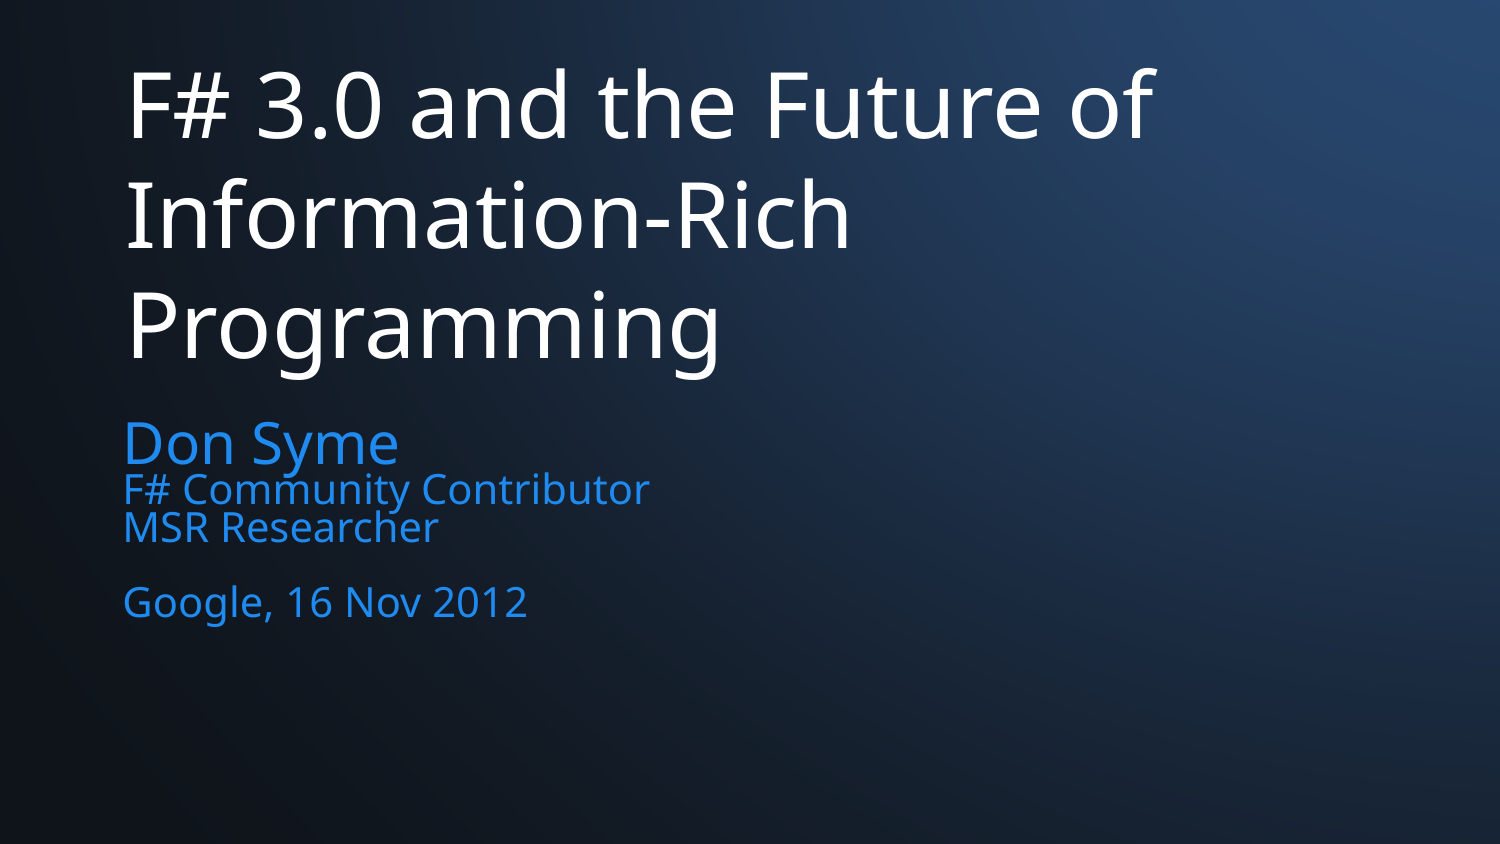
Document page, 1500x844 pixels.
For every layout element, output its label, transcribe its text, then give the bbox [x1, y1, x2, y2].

title F# 3.0 and the Future of Information-Rich Programming [110, 39, 1386, 221]
subtitle Don Syme F# Community Contributor MSR Researcher Google, 16 Nov 2012 [107, 414, 1390, 631]
picture [0, 0, 1500, 844]
